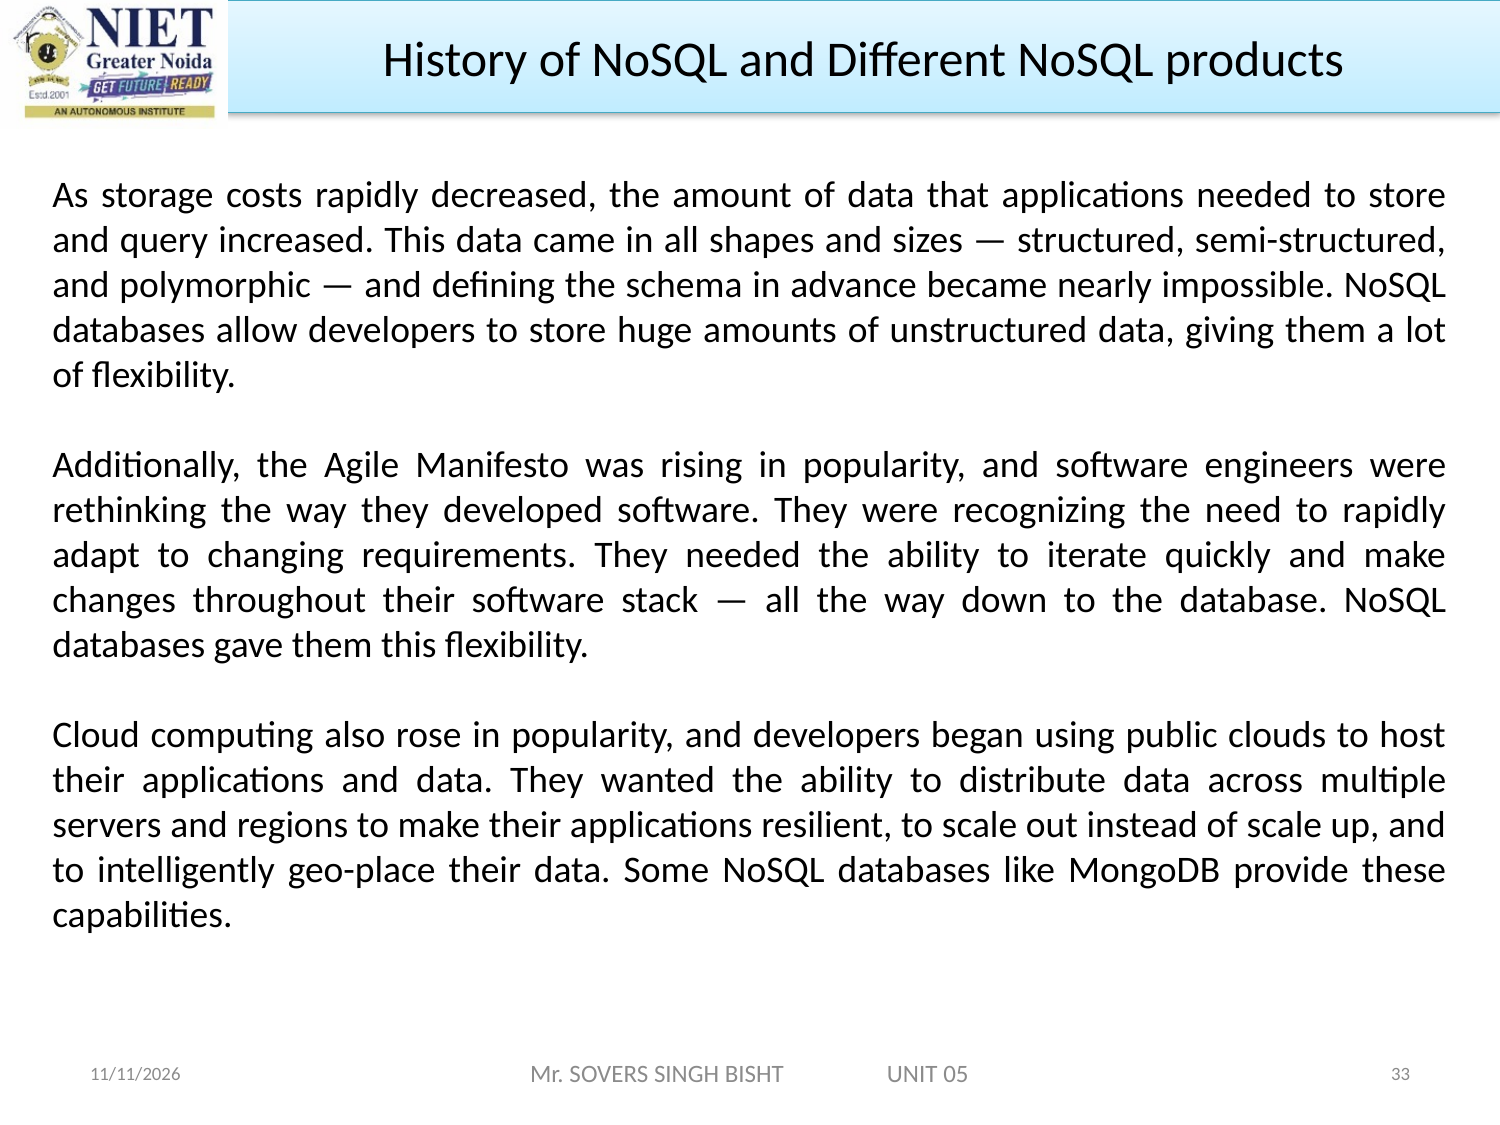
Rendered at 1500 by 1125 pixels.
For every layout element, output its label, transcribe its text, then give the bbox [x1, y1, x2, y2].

text_box As storage costs rapidly decreased, the amount of data that applications needed to store and query increased. This data came in all shapes and sizes — structured, semi-structured, and polymorphic — and defining the schema in advance became nearly impossible. NoSQL databases allow developers to store huge amounts of unstructured data, giving them a lot of flexibility. Additionally, the Agile Manifesto was rising in popularity, and software engineers were rethinking the way they developed software. They were recognizing the need to rapidly adapt to changing requirements. They needed the ability to iterate quickly and make changes throughout their software stack — all the way down to the database. NoSQL databases gave them this flexibility. Cloud computing also rose in popularity, and developers began using public clouds to host their applications and data. They wanted the ability to distribute data across multiple servers and regions to make their applications resilient, to scale out instead of scale up, and to intelligently geo-place their data. Some NoSQL databases like MongoDB provide these capabilities. [37, 162, 1463, 943]
slide_number 33 [1074, 1042, 1425, 1103]
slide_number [75, 1042, 425, 1103]
footer Mr. SOVERS SINGH BISHT UNIT 05 [512, 1042, 988, 1103]
picture [0, 0, 238, 130]
text_box History of NoSQL and Different NoSQL products [231, 0, 1500, 113]
